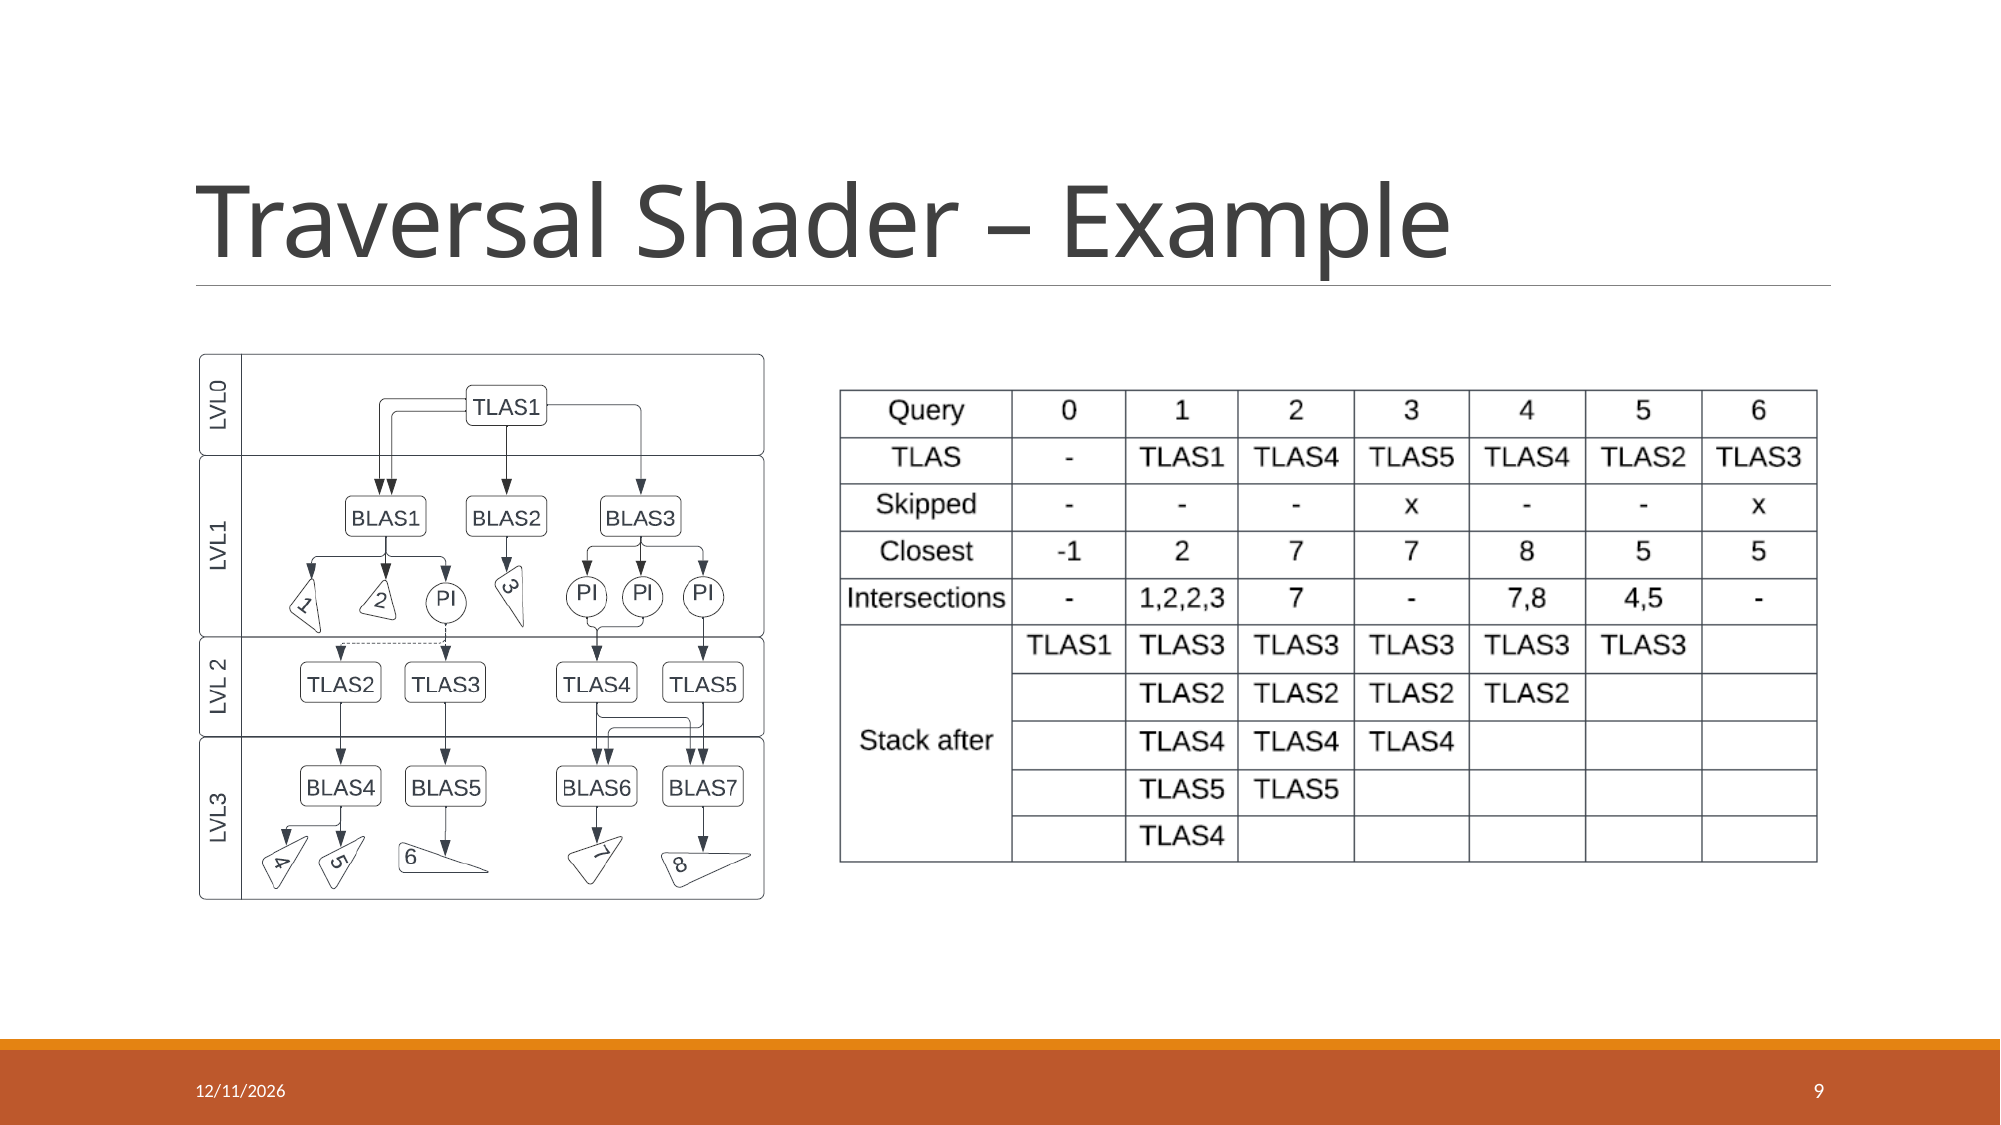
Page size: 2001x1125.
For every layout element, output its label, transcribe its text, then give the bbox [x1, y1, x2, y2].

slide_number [180, 1059, 586, 1120]
slide_number 9 [1624, 1059, 1840, 1120]
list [833, 379, 1831, 875]
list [190, 348, 772, 906]
title Traversal Shader – Example [180, 47, 1830, 285]
